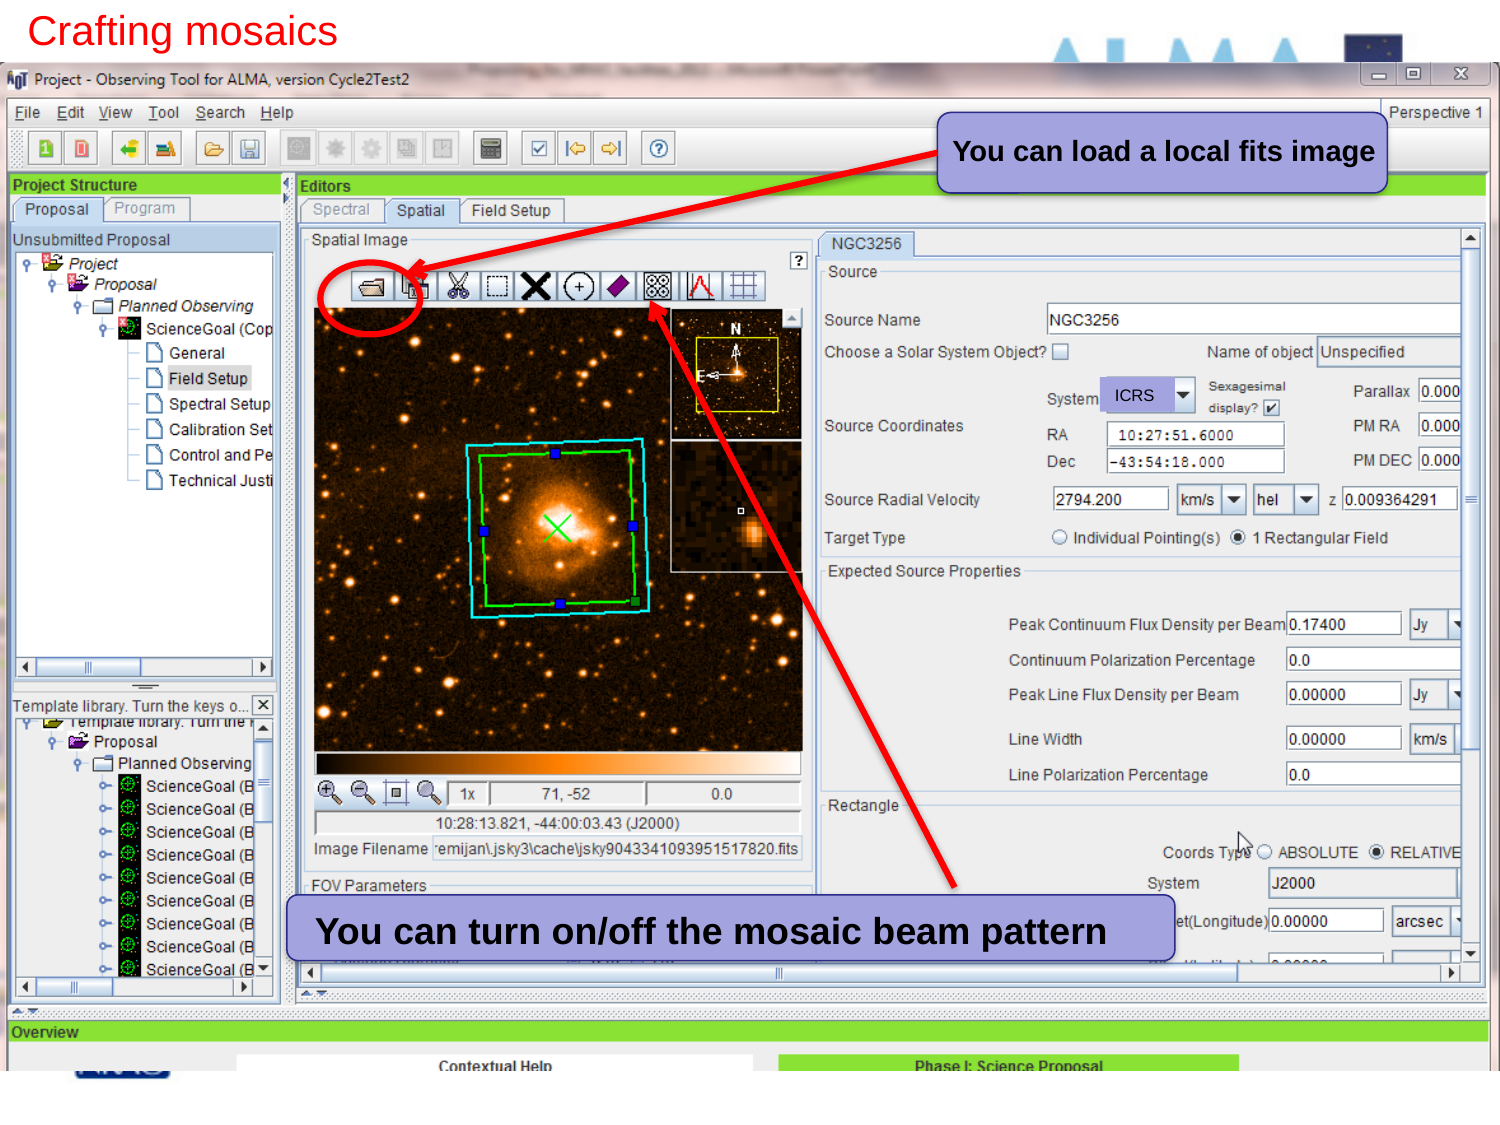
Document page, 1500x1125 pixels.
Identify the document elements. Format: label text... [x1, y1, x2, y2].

picture [0, 0, 1500, 1125]
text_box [405, 152, 938, 274]
text_box Crafting mosaics [12, 0, 1113, 60]
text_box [649, 299, 955, 888]
